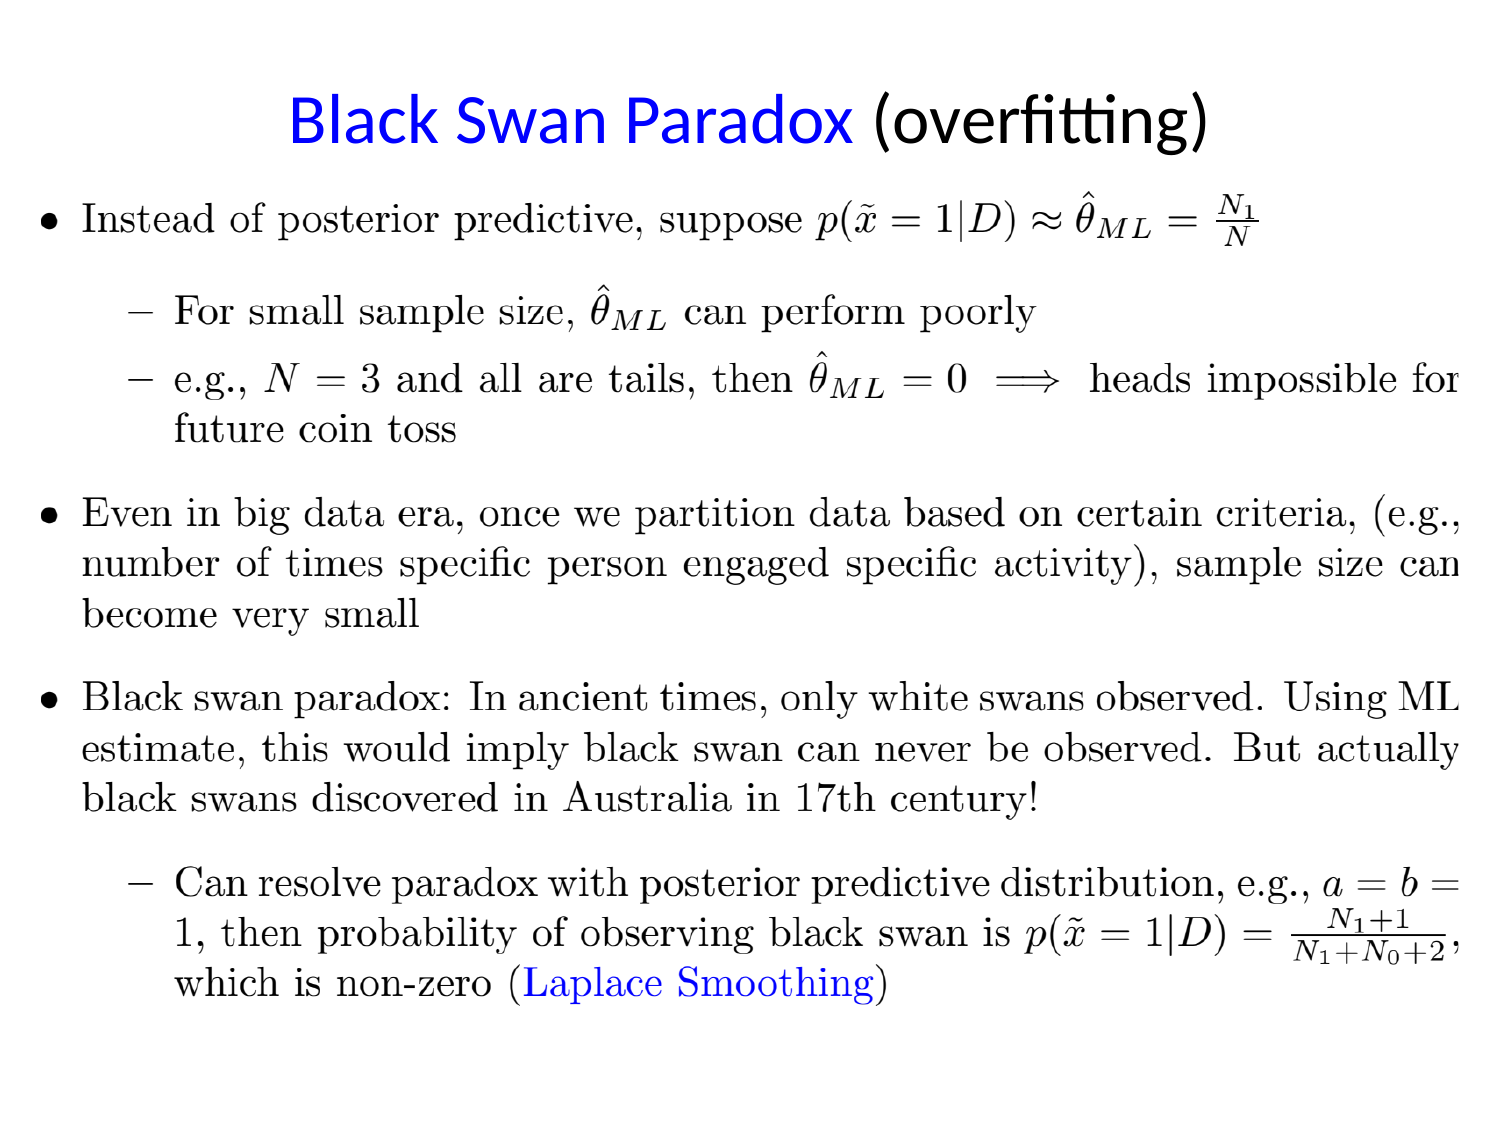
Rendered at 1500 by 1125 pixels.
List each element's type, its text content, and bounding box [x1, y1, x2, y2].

picture [40, 191, 1459, 1023]
title Black Swan Paradox (overfitting) [75, 21, 1425, 189]
